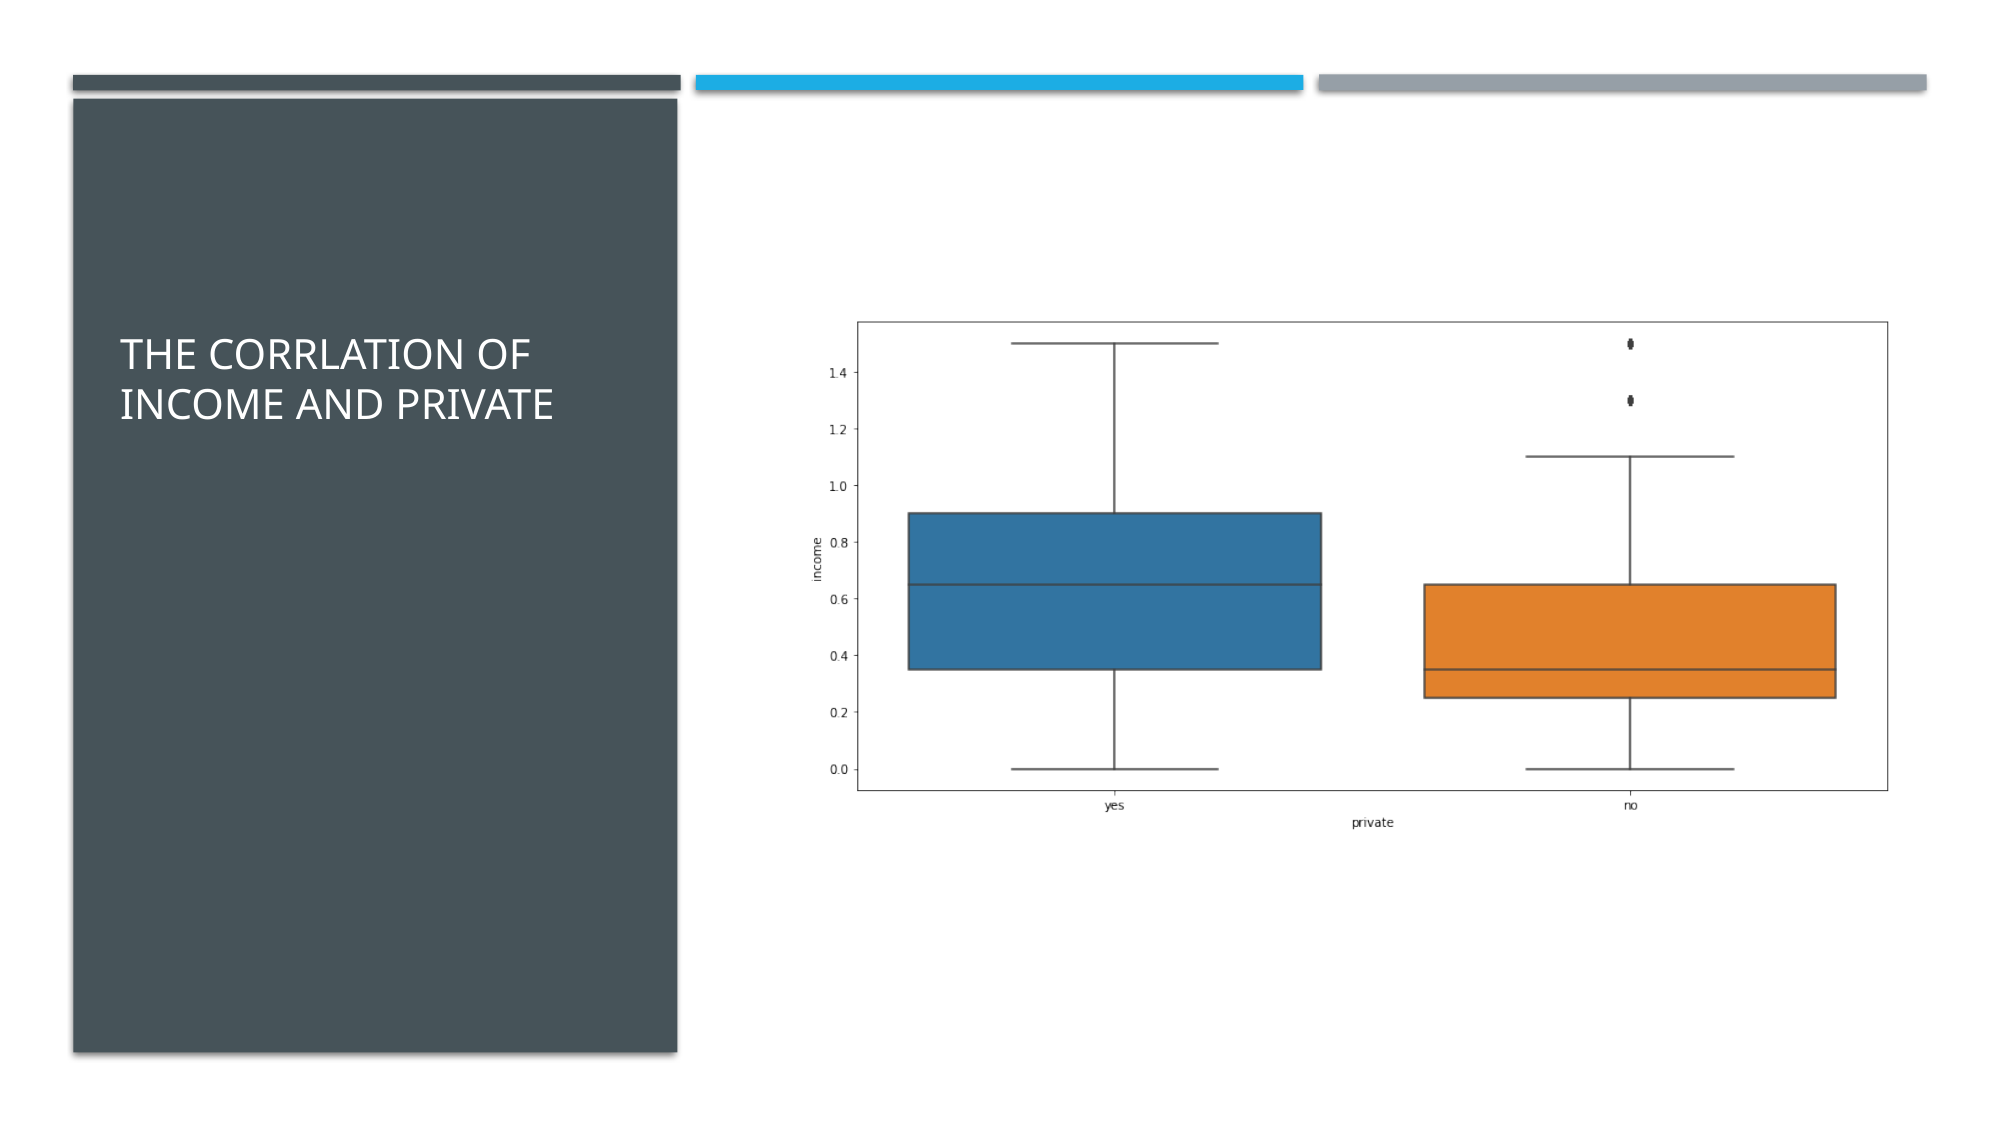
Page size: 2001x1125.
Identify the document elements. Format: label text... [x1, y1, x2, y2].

title The corrlation of income and privatE [104, 153, 642, 436]
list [803, 313, 1896, 838]
